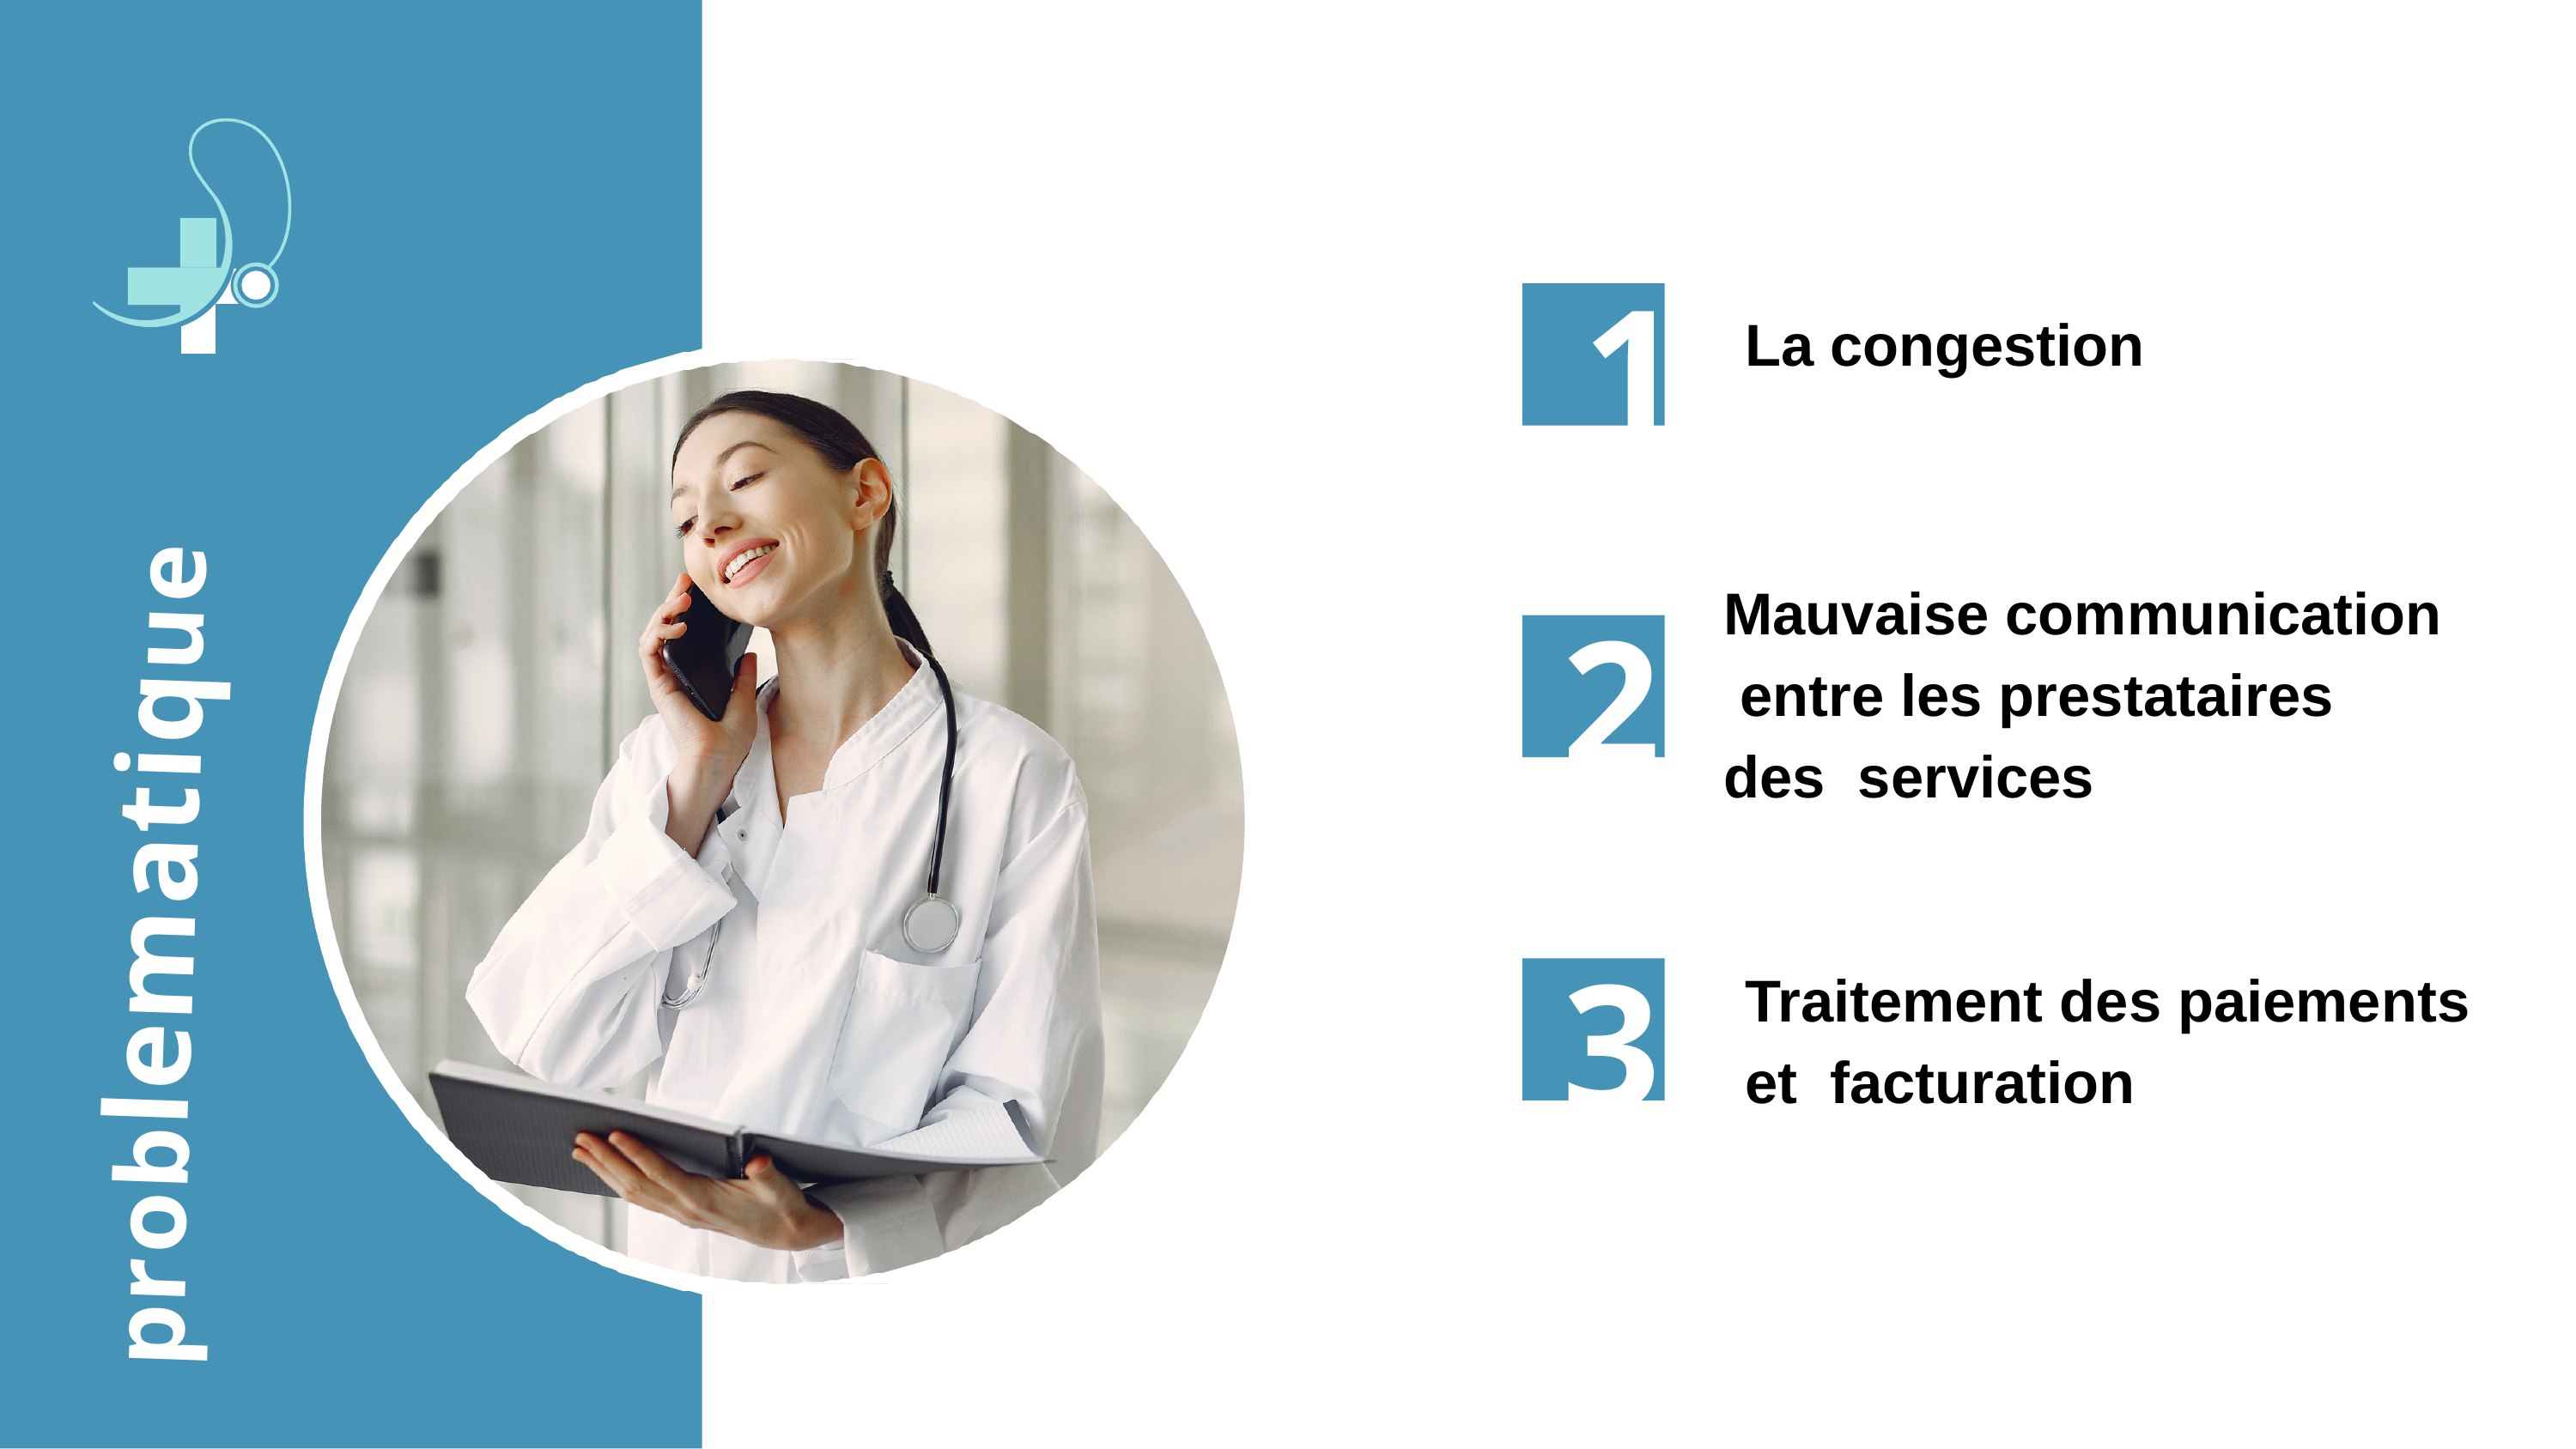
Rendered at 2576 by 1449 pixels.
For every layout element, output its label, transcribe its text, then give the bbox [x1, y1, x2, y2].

text_box [1522, 958, 1560, 1100]
text_box Mauvaise communication entre les prestataires des services [1722, 563, 2445, 809]
text_box [1522, 283, 1581, 426]
text_box [1522, 615, 1560, 758]
text_box [1657, 283, 1665, 426]
text_box 3 [1560, 934, 1680, 1144]
text_box 2 [1560, 591, 1695, 801]
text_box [0, 0, 1263, 1449]
title 1 [1581, 259, 1657, 505]
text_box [92, 118, 292, 355]
text_box Traitement des paiements et facturation [1743, 950, 2472, 1116]
text_box La congestion [1743, 305, 2160, 379]
